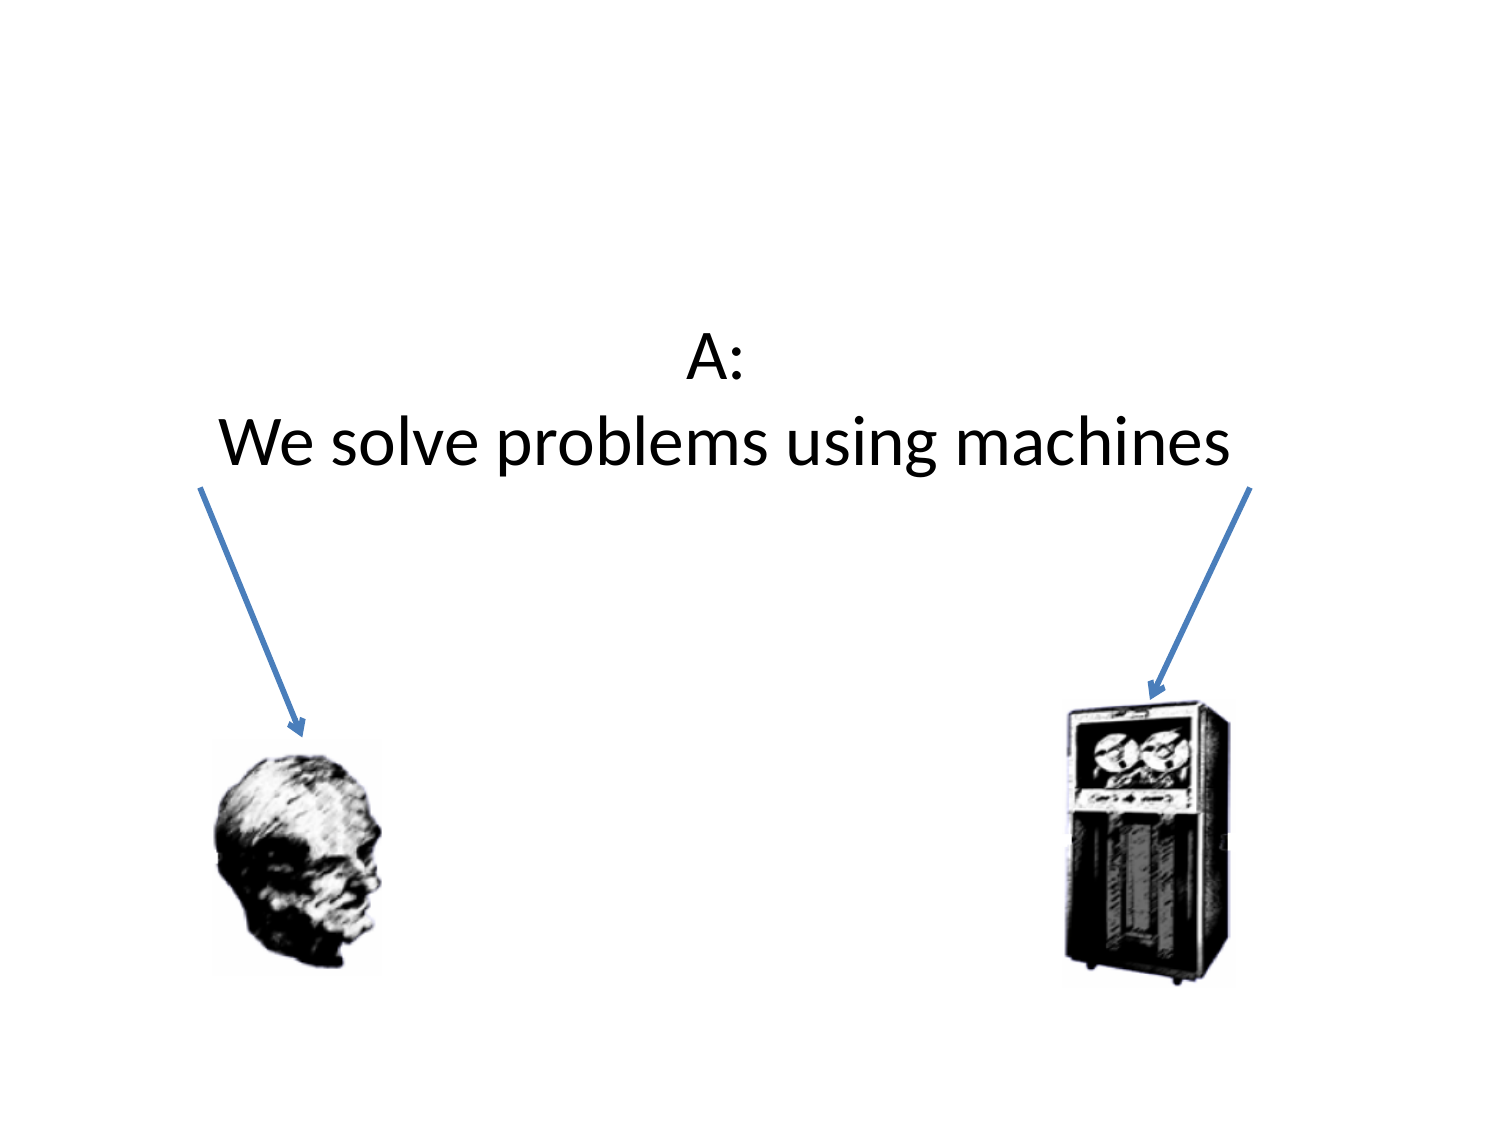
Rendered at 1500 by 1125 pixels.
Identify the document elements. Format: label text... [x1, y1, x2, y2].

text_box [199, 487, 303, 738]
picture [1062, 699, 1238, 988]
picture [212, 737, 393, 980]
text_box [1149, 487, 1251, 701]
title A: We solve problems using machines [50, 299, 1400, 488]
